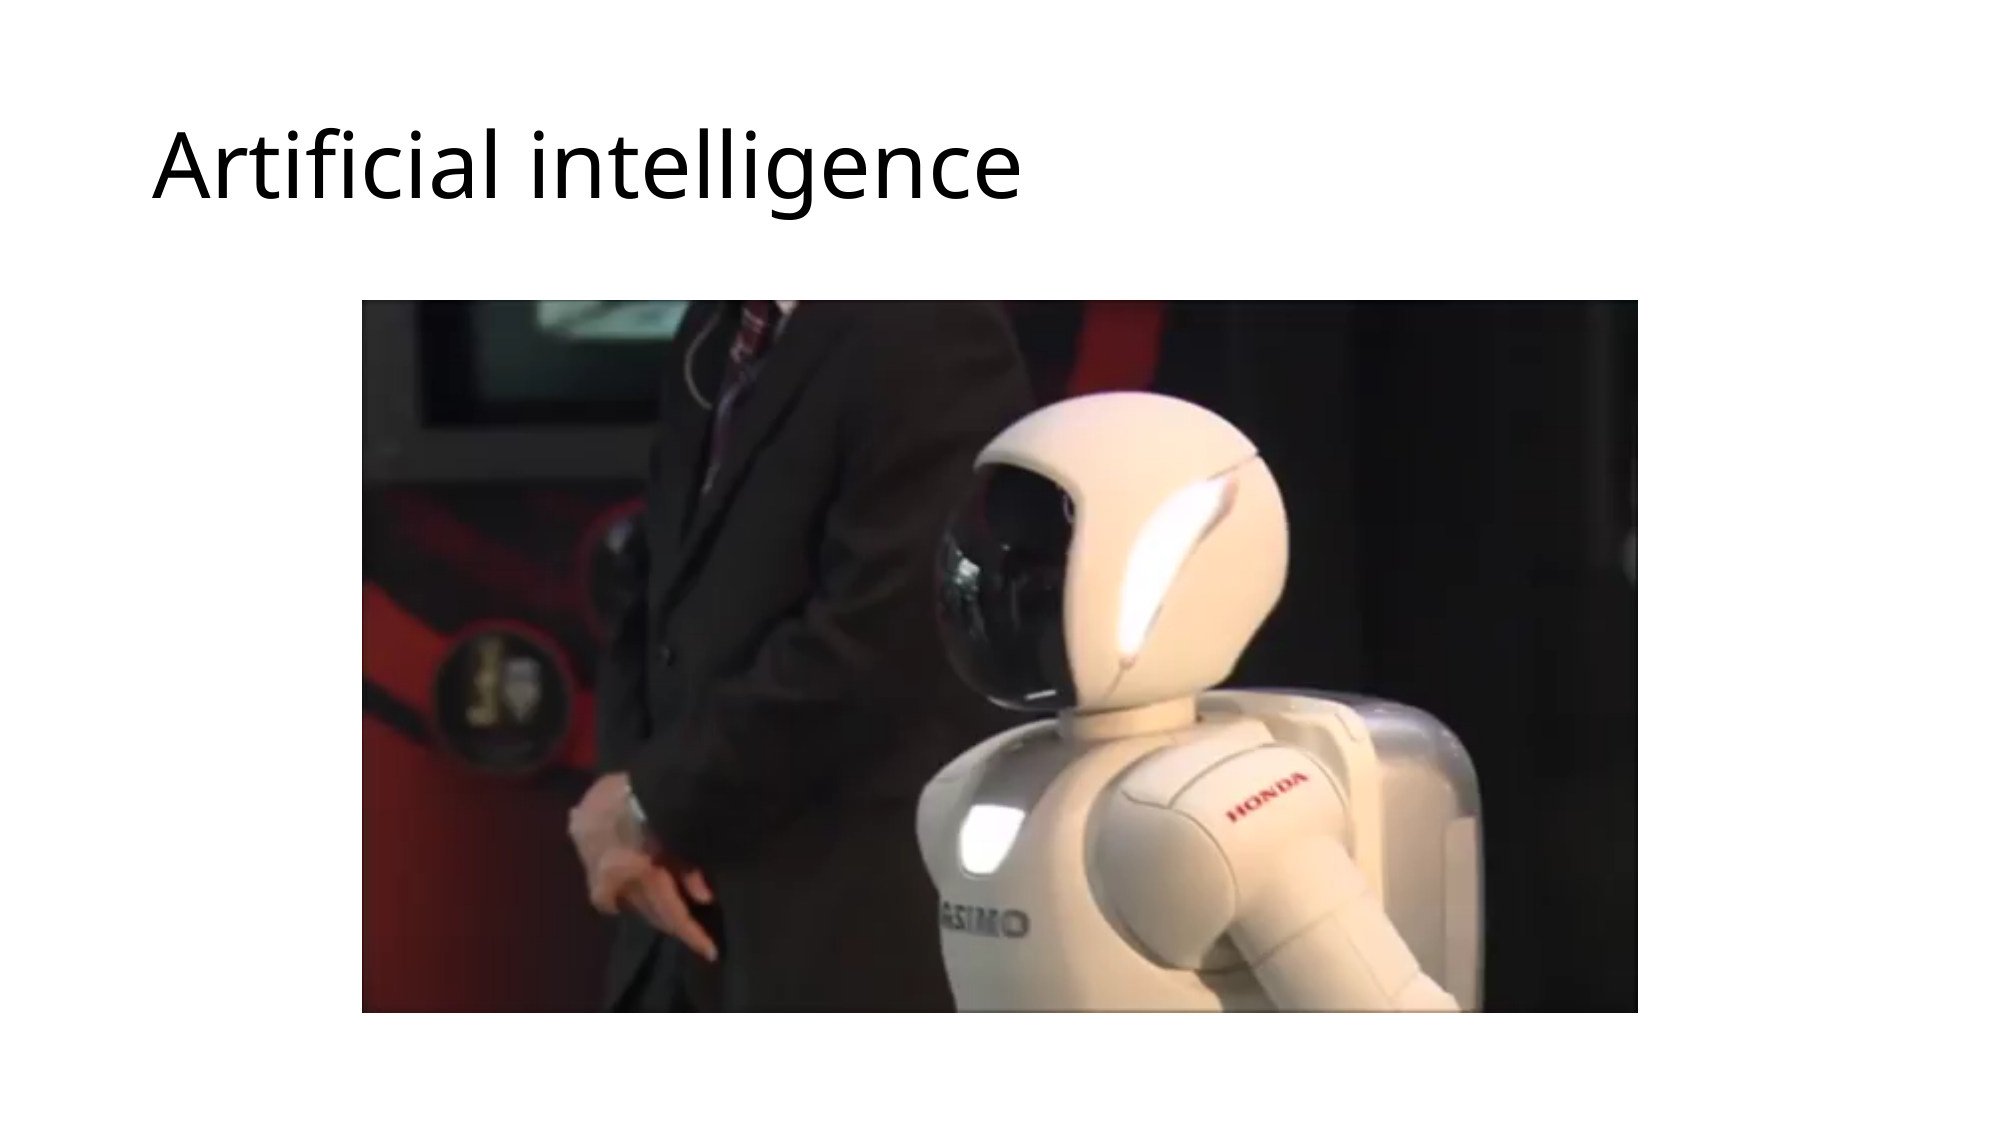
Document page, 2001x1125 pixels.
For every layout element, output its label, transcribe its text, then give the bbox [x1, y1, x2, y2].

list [361, 299, 1638, 1014]
title Artificial intelligence [137, 59, 1863, 278]
